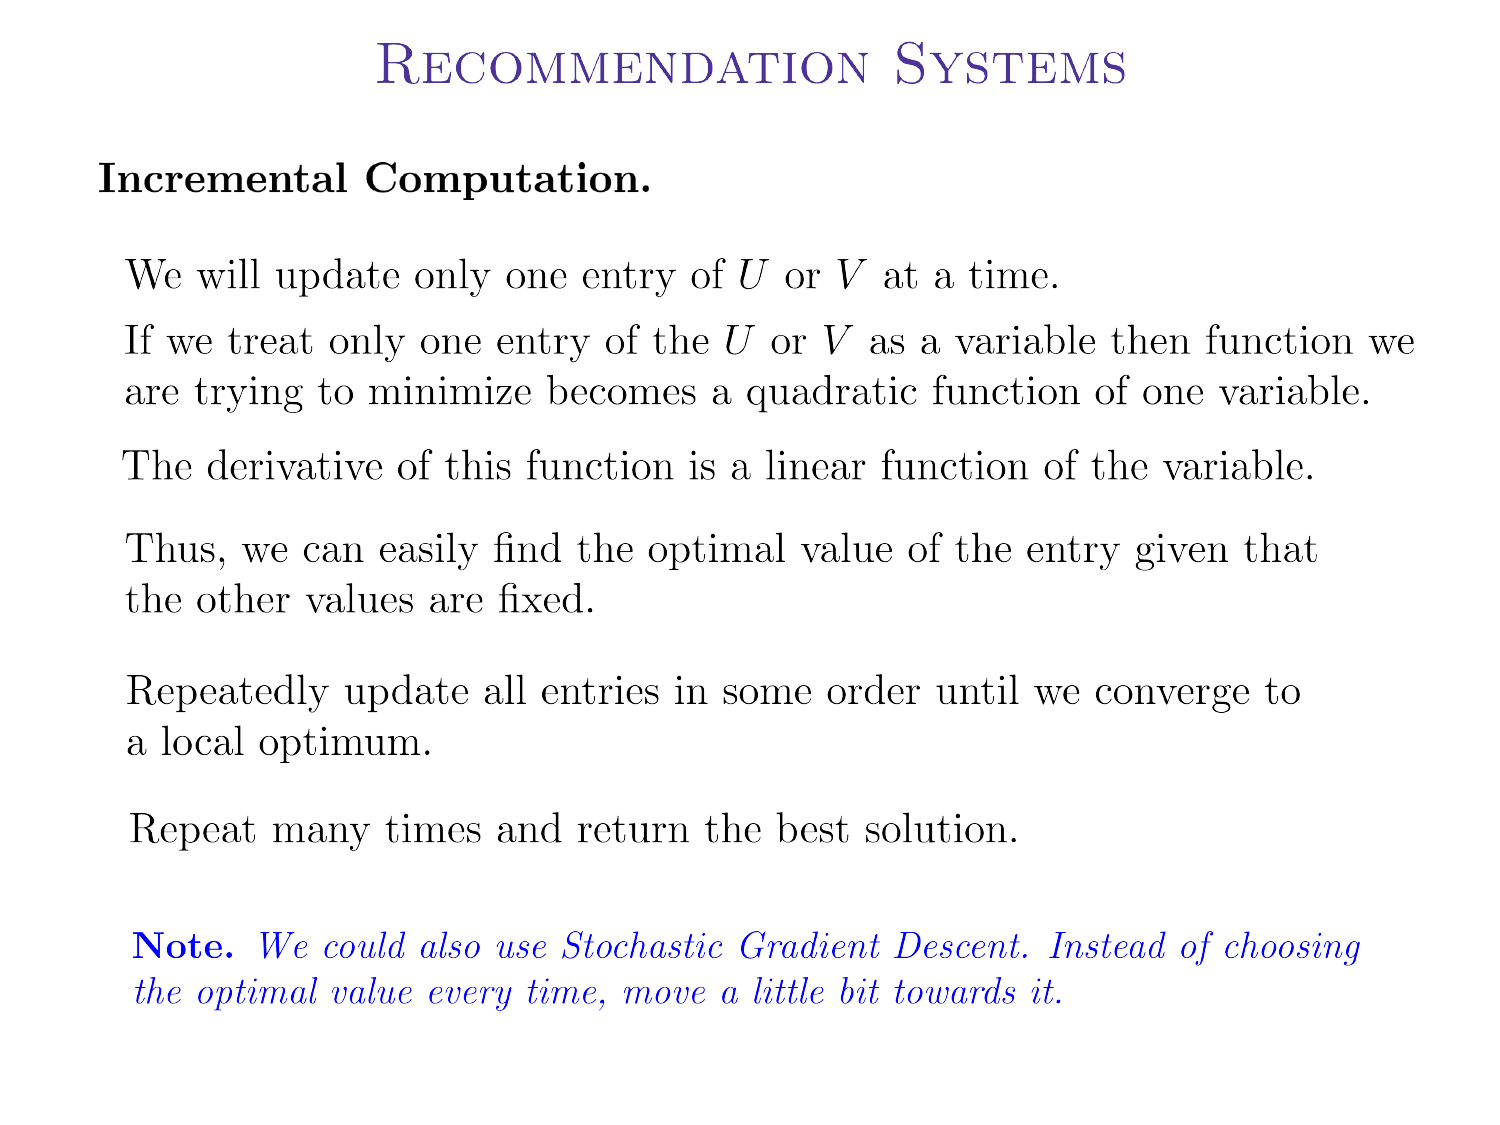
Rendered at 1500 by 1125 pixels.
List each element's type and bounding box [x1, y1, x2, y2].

picture [130, 812, 1016, 851]
picture [122, 449, 1312, 481]
picture [132, 931, 1360, 1011]
picture [377, 41, 1126, 85]
picture [125, 532, 1318, 613]
picture [124, 258, 1057, 297]
picture [125, 324, 1414, 414]
picture [127, 674, 1301, 763]
picture [99, 162, 650, 200]
